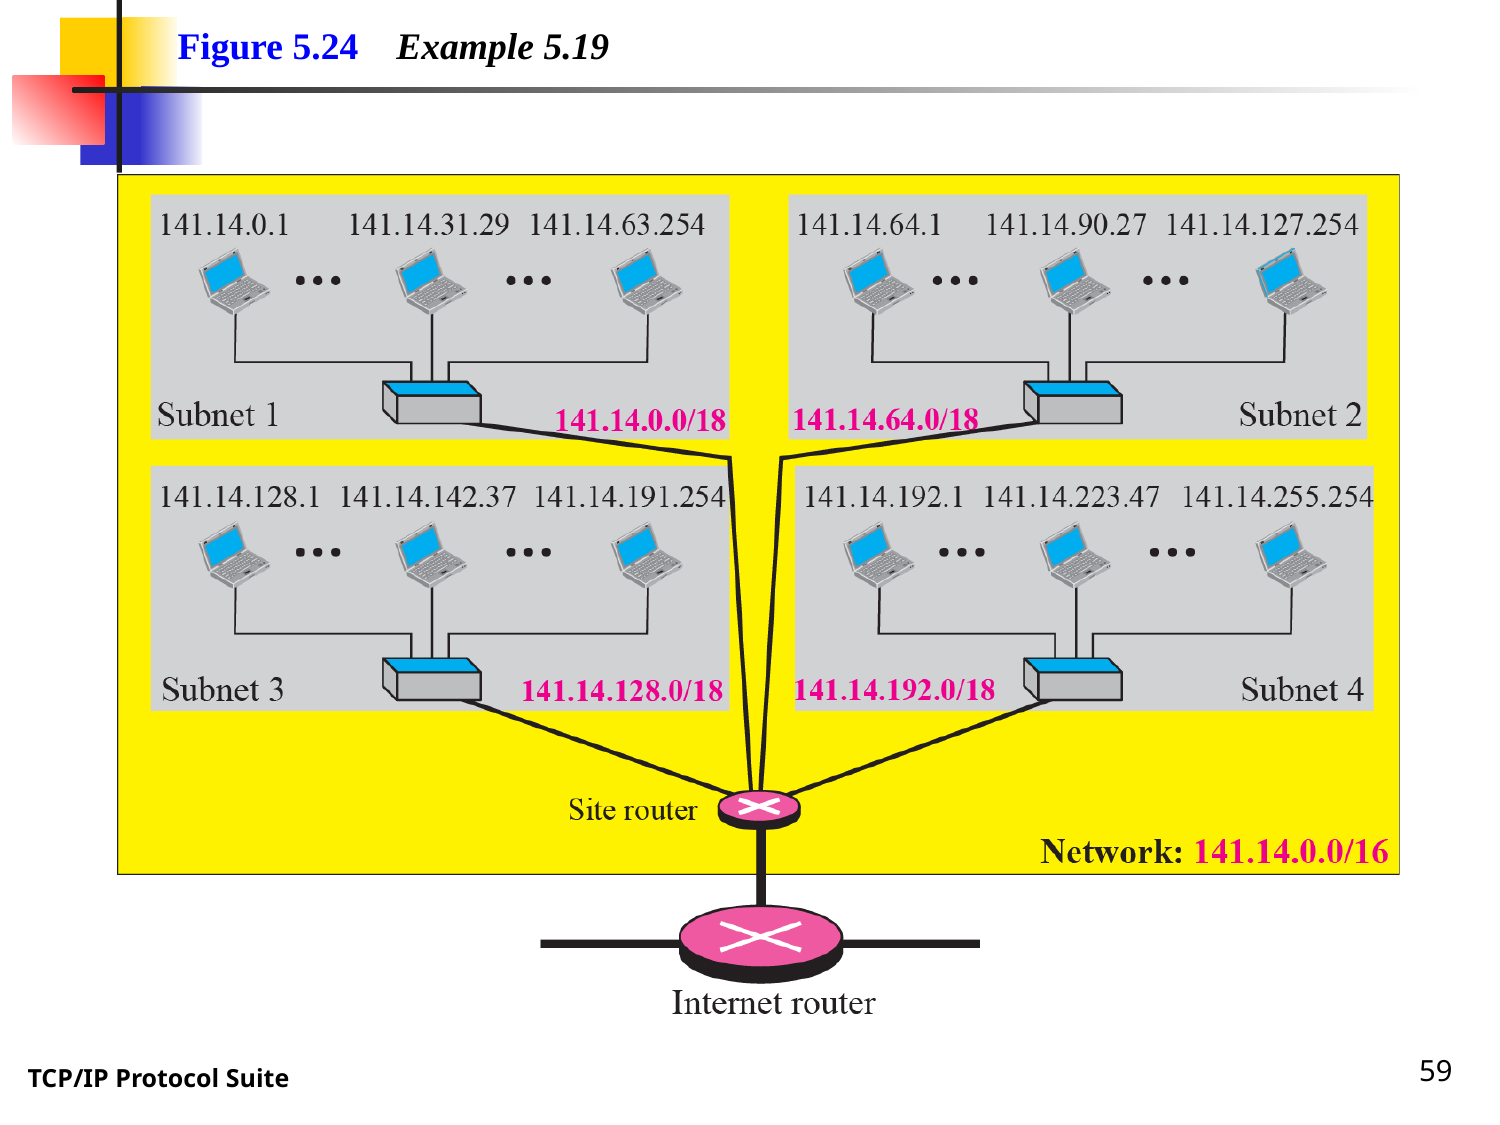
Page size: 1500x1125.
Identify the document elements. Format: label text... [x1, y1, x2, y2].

text_box ‹#› [1155, 1024, 1468, 1100]
text_box [60, 17, 116, 86]
text_box [116, 93, 122, 173]
text_box TCP/IP Protocol Suite [12, 1024, 488, 1100]
picture [117, 174, 1401, 1026]
text_box [80, 93, 116, 165]
text_box Figure 5.24 Example 5.19 [162, 14, 1100, 75]
text_box [116, 0, 122, 87]
text_box [12, 75, 105, 145]
text_box [141, 93, 202, 165]
text_box [72, 87, 1423, 93]
text_box [122, 93, 141, 165]
text_box [122, 17, 177, 86]
